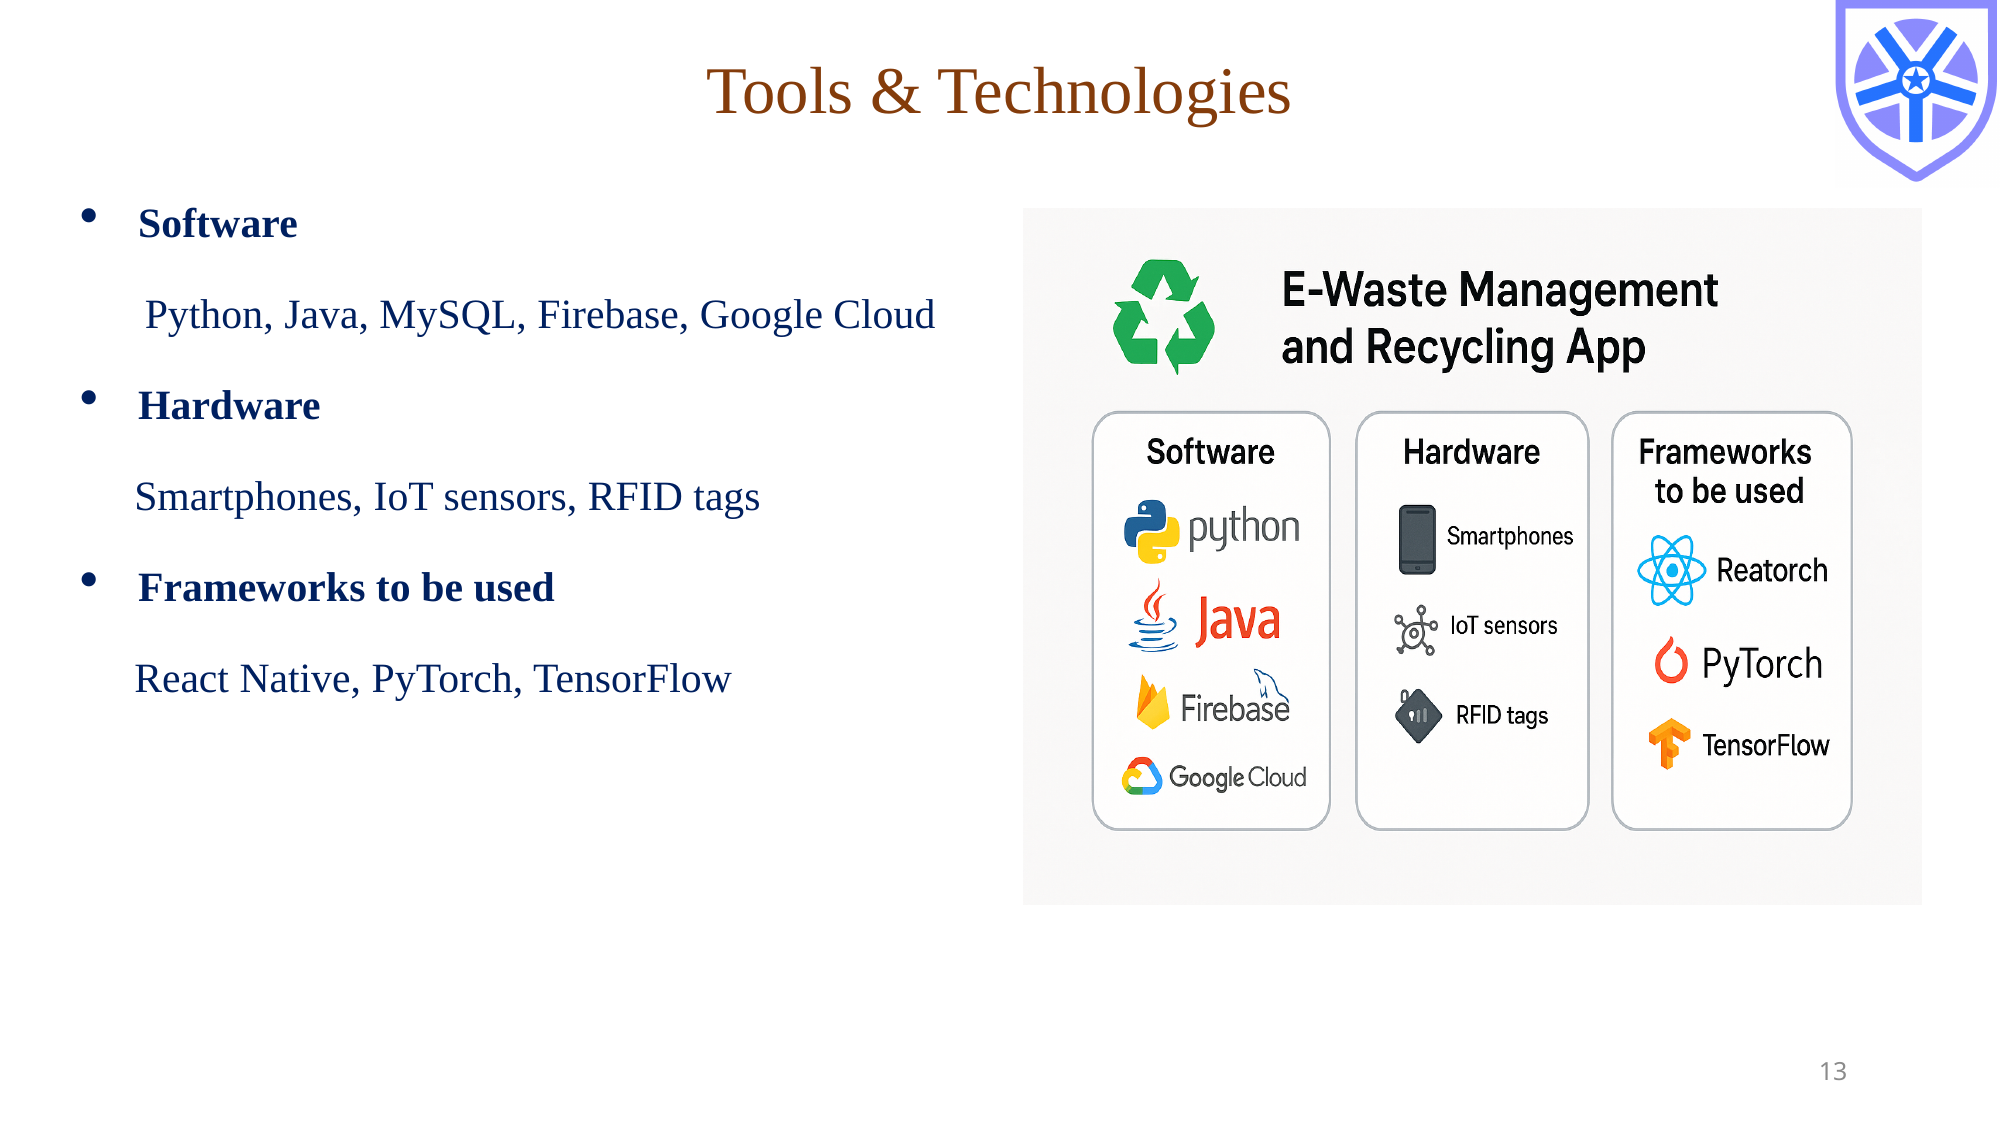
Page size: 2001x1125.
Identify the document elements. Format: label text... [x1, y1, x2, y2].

slide_number 13 [1602, 1042, 1863, 1103]
list Software Python, Java, MySQL, Firebase, Google Cloud Hardware Smartphones, IoT sensors, RFID tags Frameworks to be used React Native, PyTorch, TensorFlow [66, 184, 1934, 1059]
title Tools & Technologies [324, 24, 1675, 138]
picture [1835, 0, 2000, 188]
picture [1023, 208, 1922, 905]
